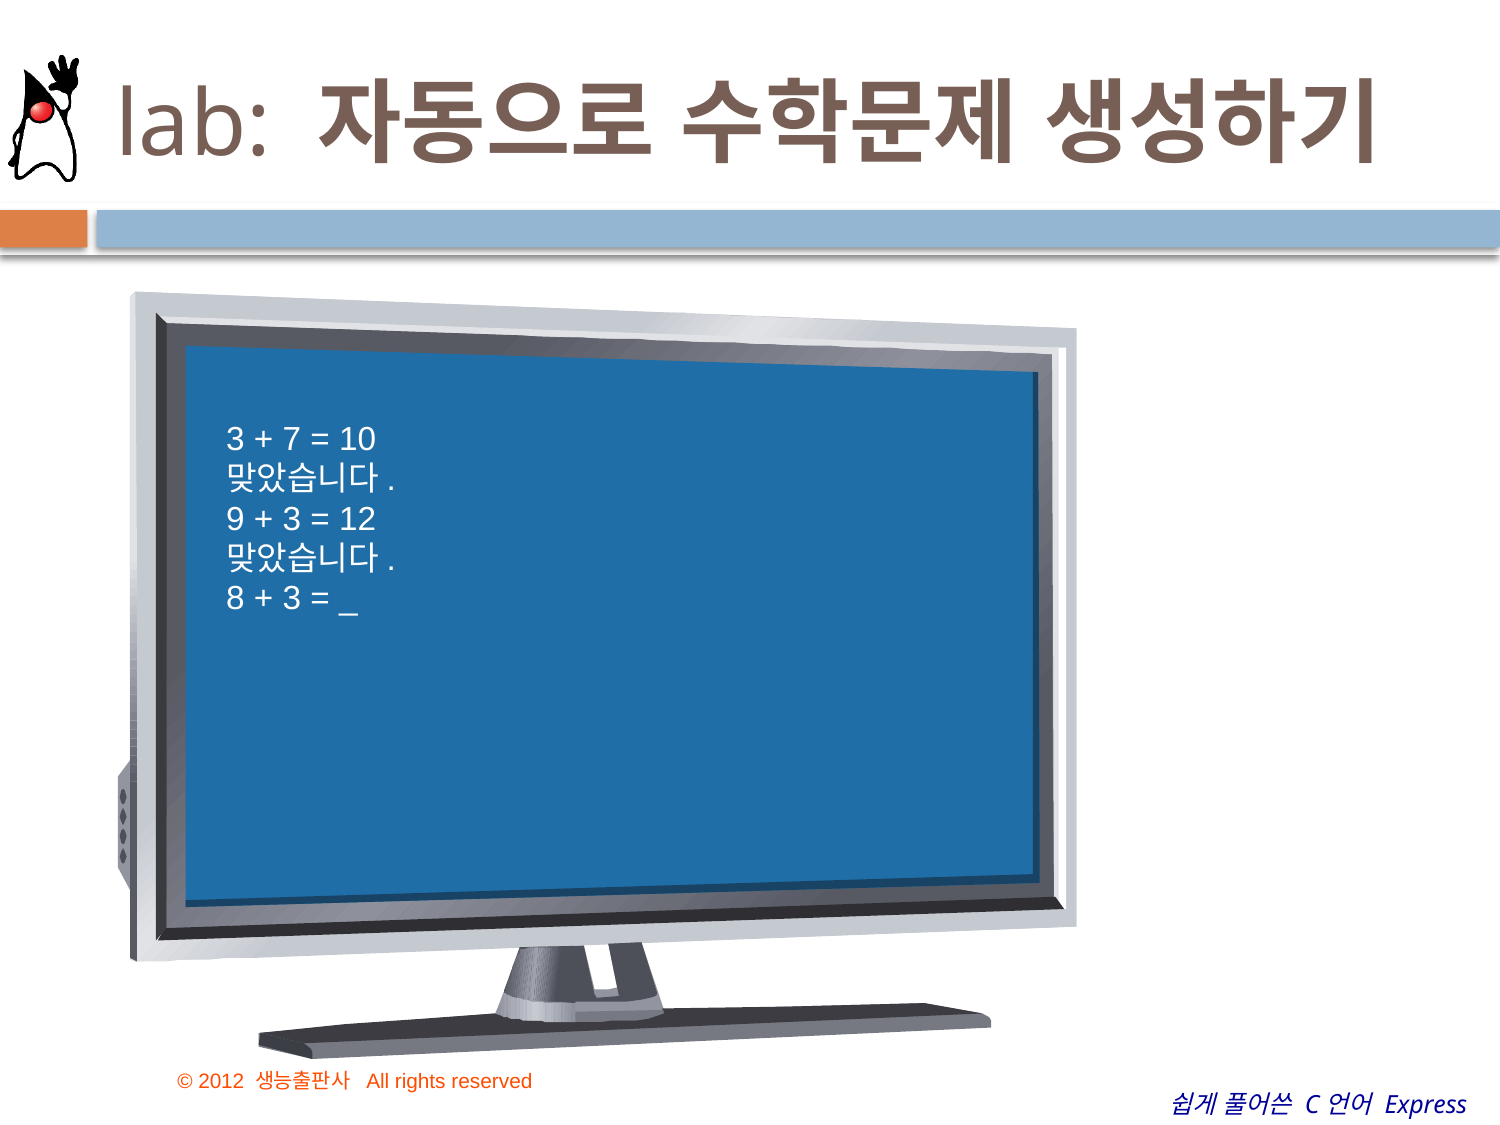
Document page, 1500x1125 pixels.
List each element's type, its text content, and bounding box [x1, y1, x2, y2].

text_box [114, 287, 1081, 1063]
picture [8, 55, 79, 182]
title lab: 자동으로 수학문제 생성하기 [100, 37, 1438, 200]
